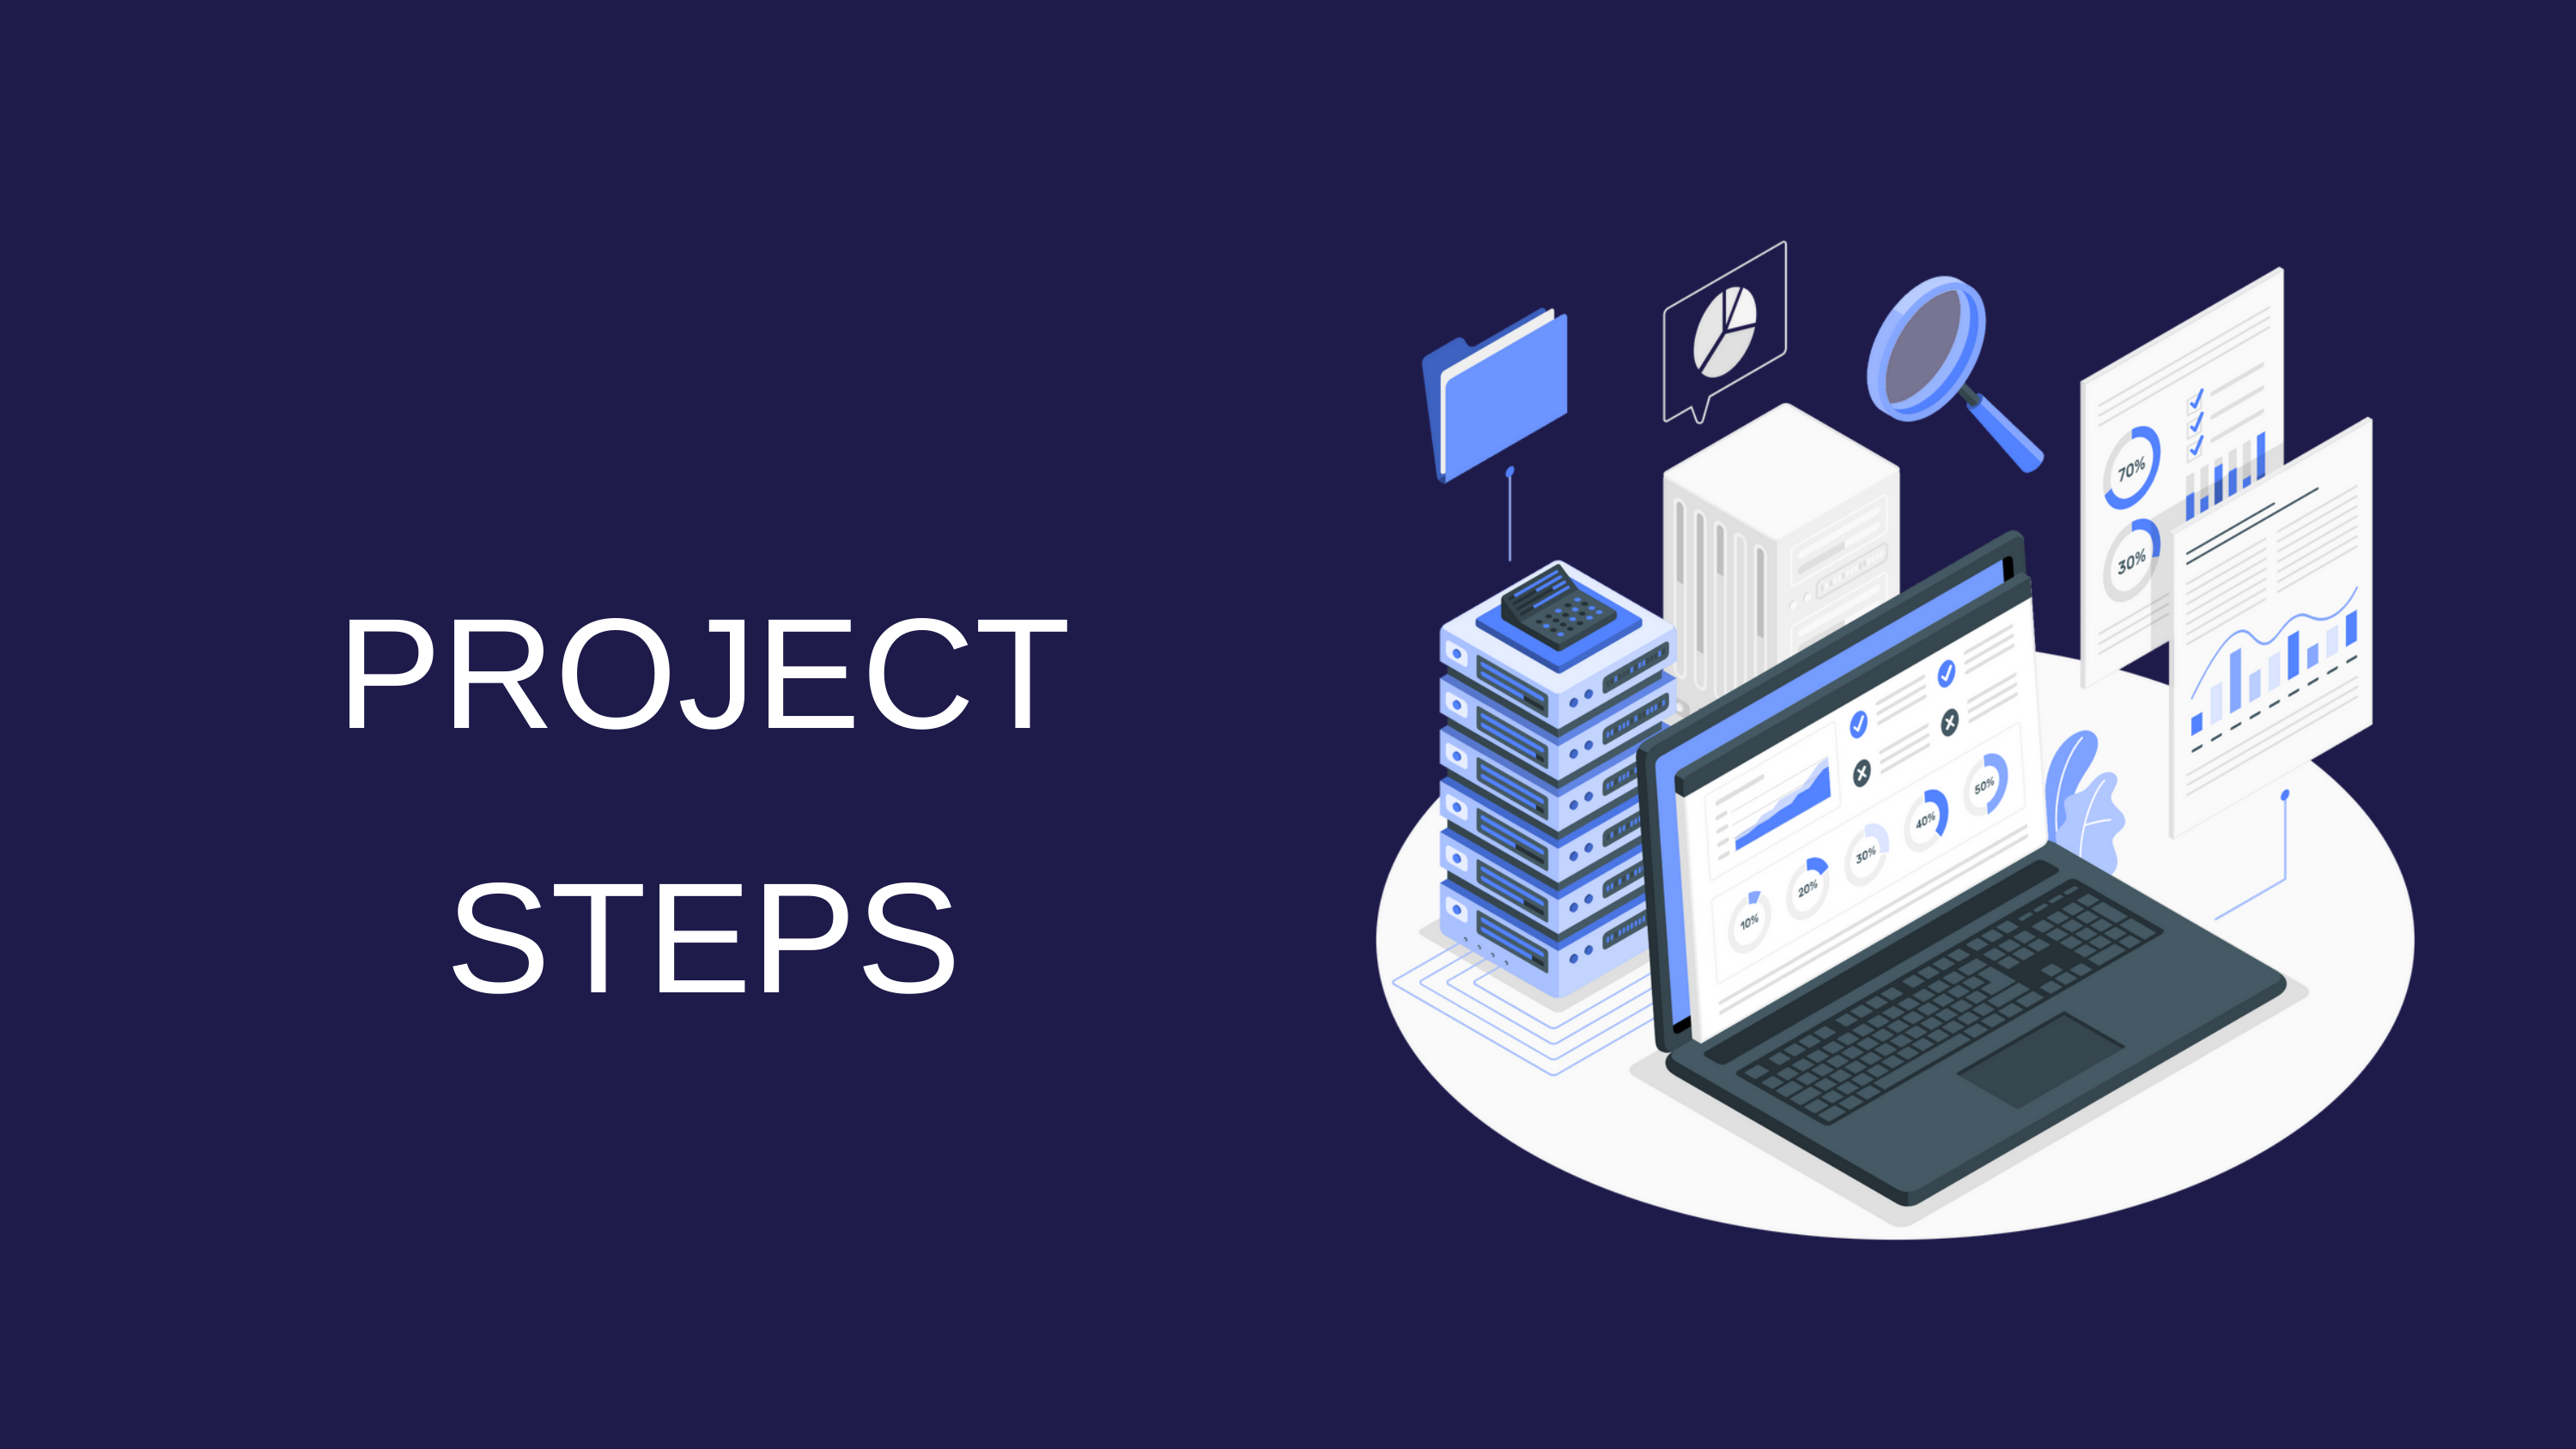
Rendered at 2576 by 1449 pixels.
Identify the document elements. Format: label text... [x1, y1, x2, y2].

text_box [1359, 188, 2432, 1260]
text_box PROJECT STEPS [48, 495, 1360, 1025]
